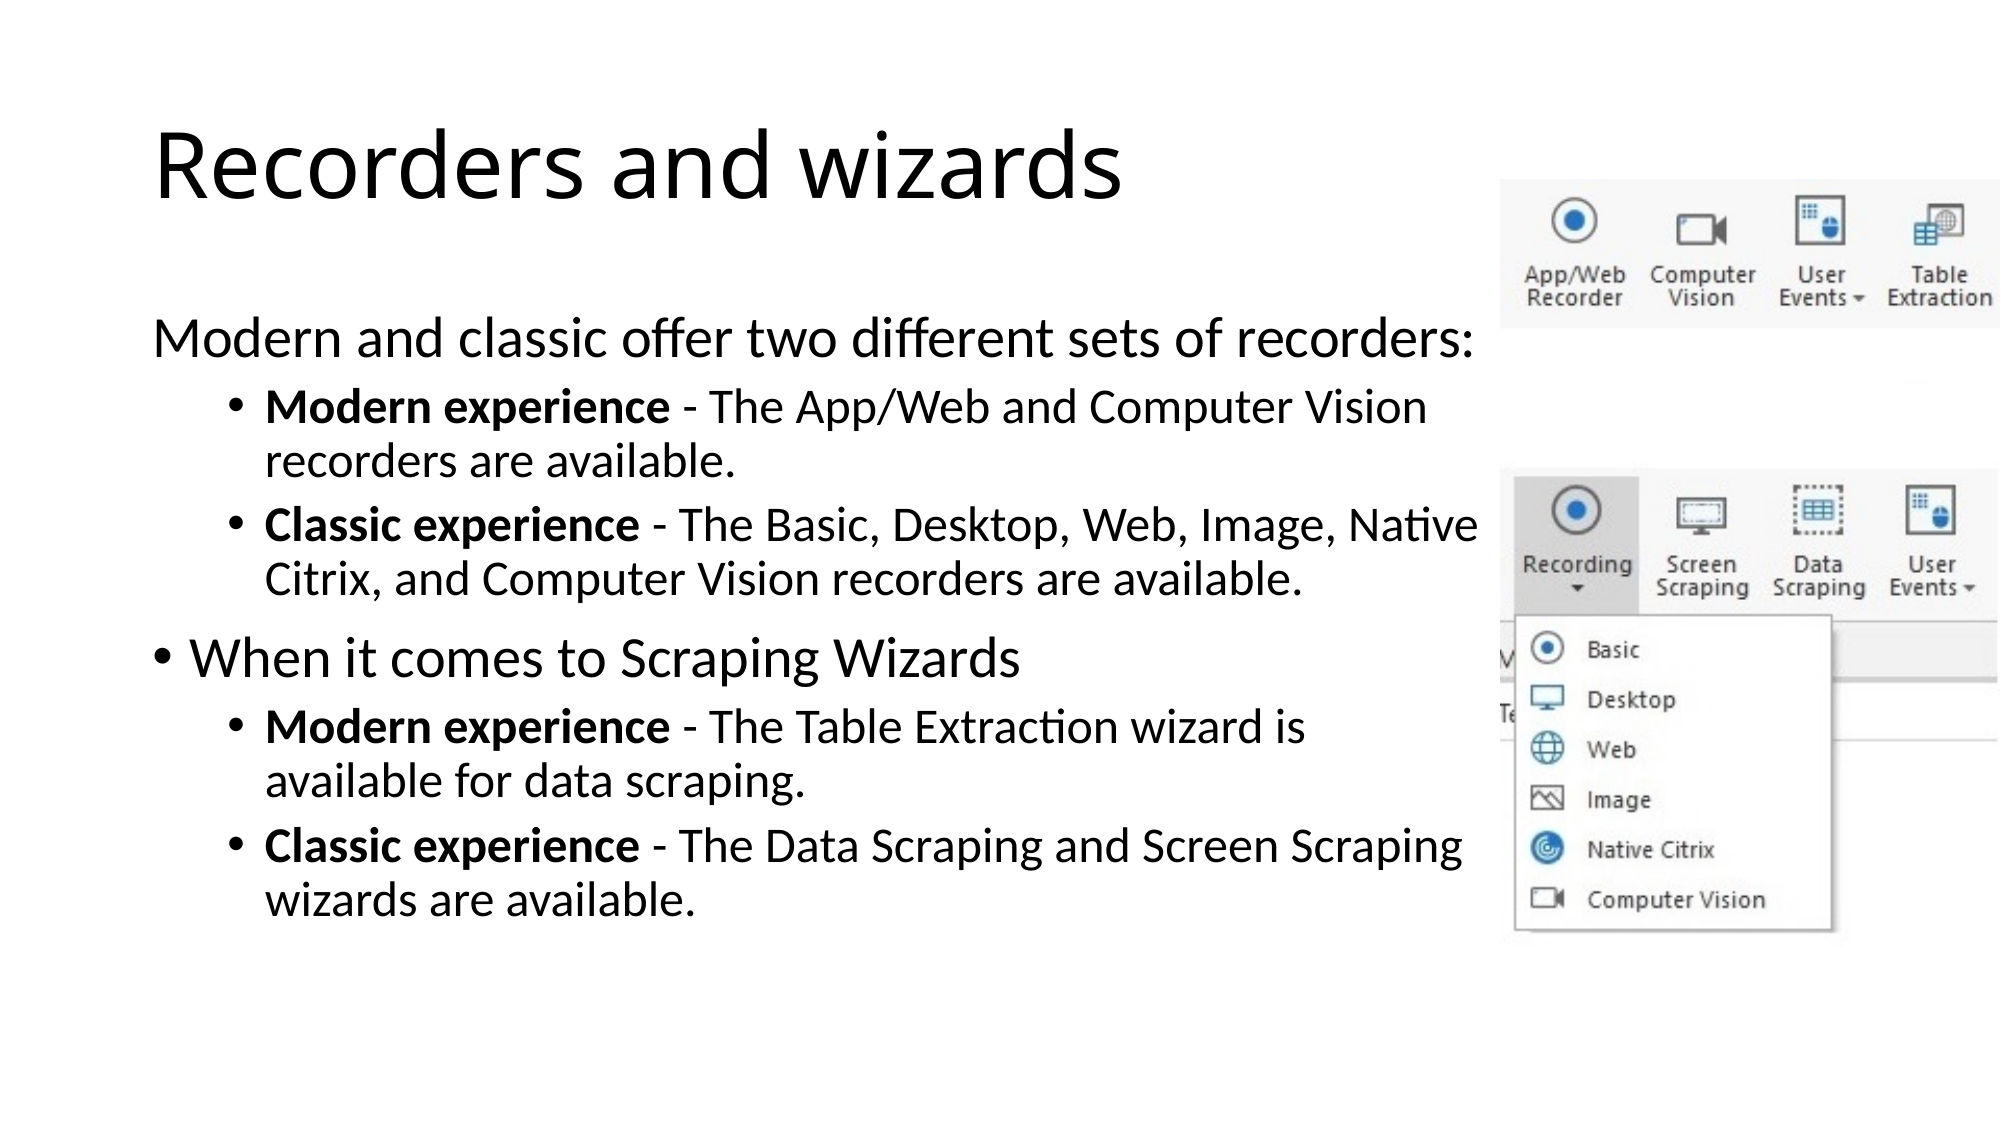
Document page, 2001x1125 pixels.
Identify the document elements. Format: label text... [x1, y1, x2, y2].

list Modern and classic offer two different sets of recorders: Modern experience - The App/Web and Computer Vision recorders are available. Classic experience - The Basic, Desktop, Web, Image, Native Citrix, and Computer Vision recorders are available. When it comes to Scraping Wizards Modern experience - The Table Extraction wizard is available for data scraping. Classic experience - The Data Scraping and Screen Scraping wizards are available. [137, 299, 1500, 1014]
title Recorders and wizards [137, 59, 1863, 278]
picture [1499, 179, 2000, 946]
